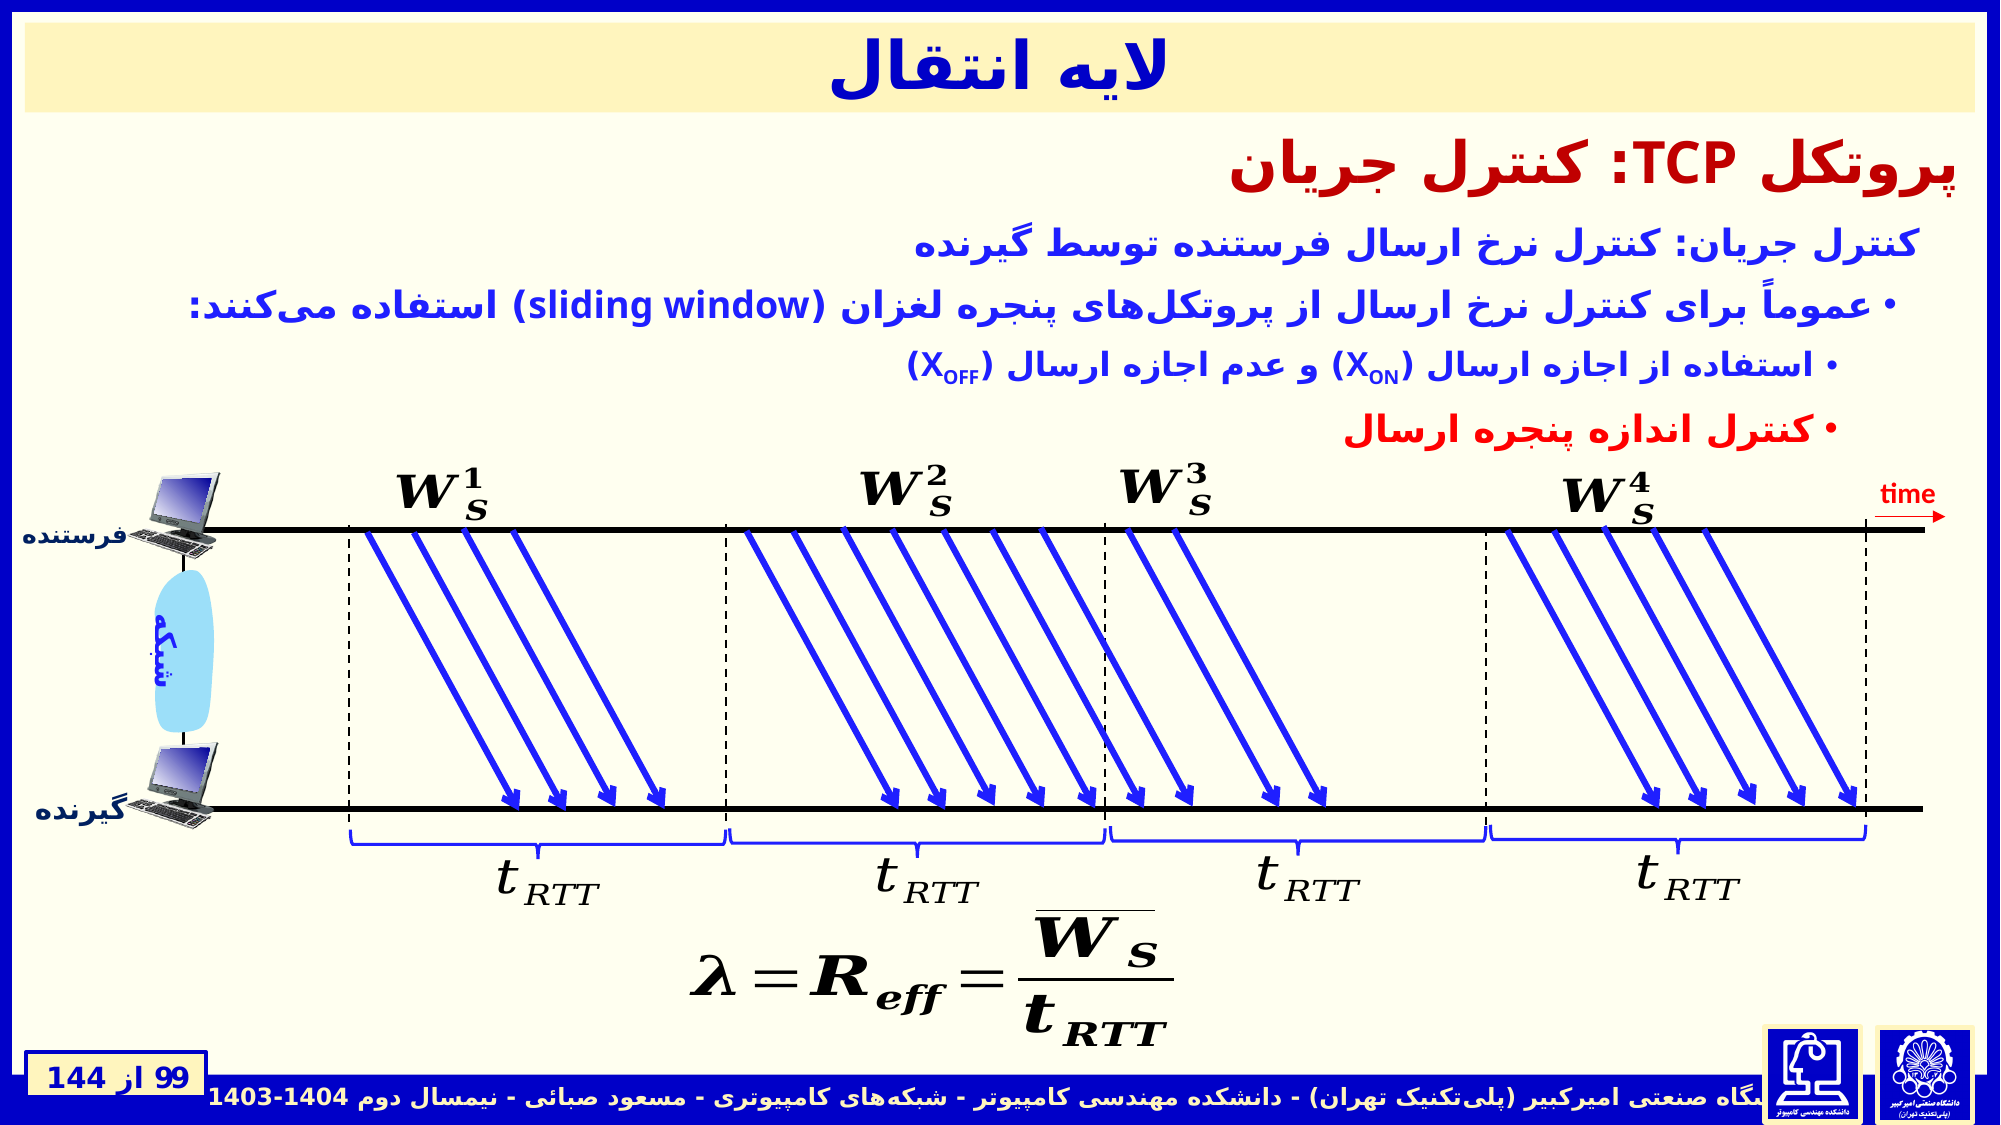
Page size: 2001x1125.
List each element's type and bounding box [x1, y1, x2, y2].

text_box [1704, 528, 1856, 808]
text_box [943, 529, 992, 809]
text_box [1110, 826, 1486, 908]
text_box [0, 466, 1952, 836]
text_box [892, 529, 943, 808]
text_box [1040, 527, 1193, 807]
text_box [1603, 526, 1756, 806]
text_box [1490, 824, 1866, 907]
text_box [746, 530, 842, 810]
text_box [992, 529, 1144, 809]
text_box [512, 530, 665, 809]
text_box [0, 0, 2000, 1125]
text_box [1507, 530, 1554, 809]
text_box [1554, 530, 1706, 810]
text_box [1652, 528, 1704, 808]
text_box [1127, 528, 1280, 808]
text_box [842, 527, 995, 806]
text_box [413, 532, 566, 812]
text_box [1173, 529, 1326, 808]
text_box [463, 528, 616, 808]
text_box [729, 828, 1106, 911]
text_box [367, 532, 413, 811]
text_box [793, 531, 946, 810]
text_box [350, 829, 726, 912]
